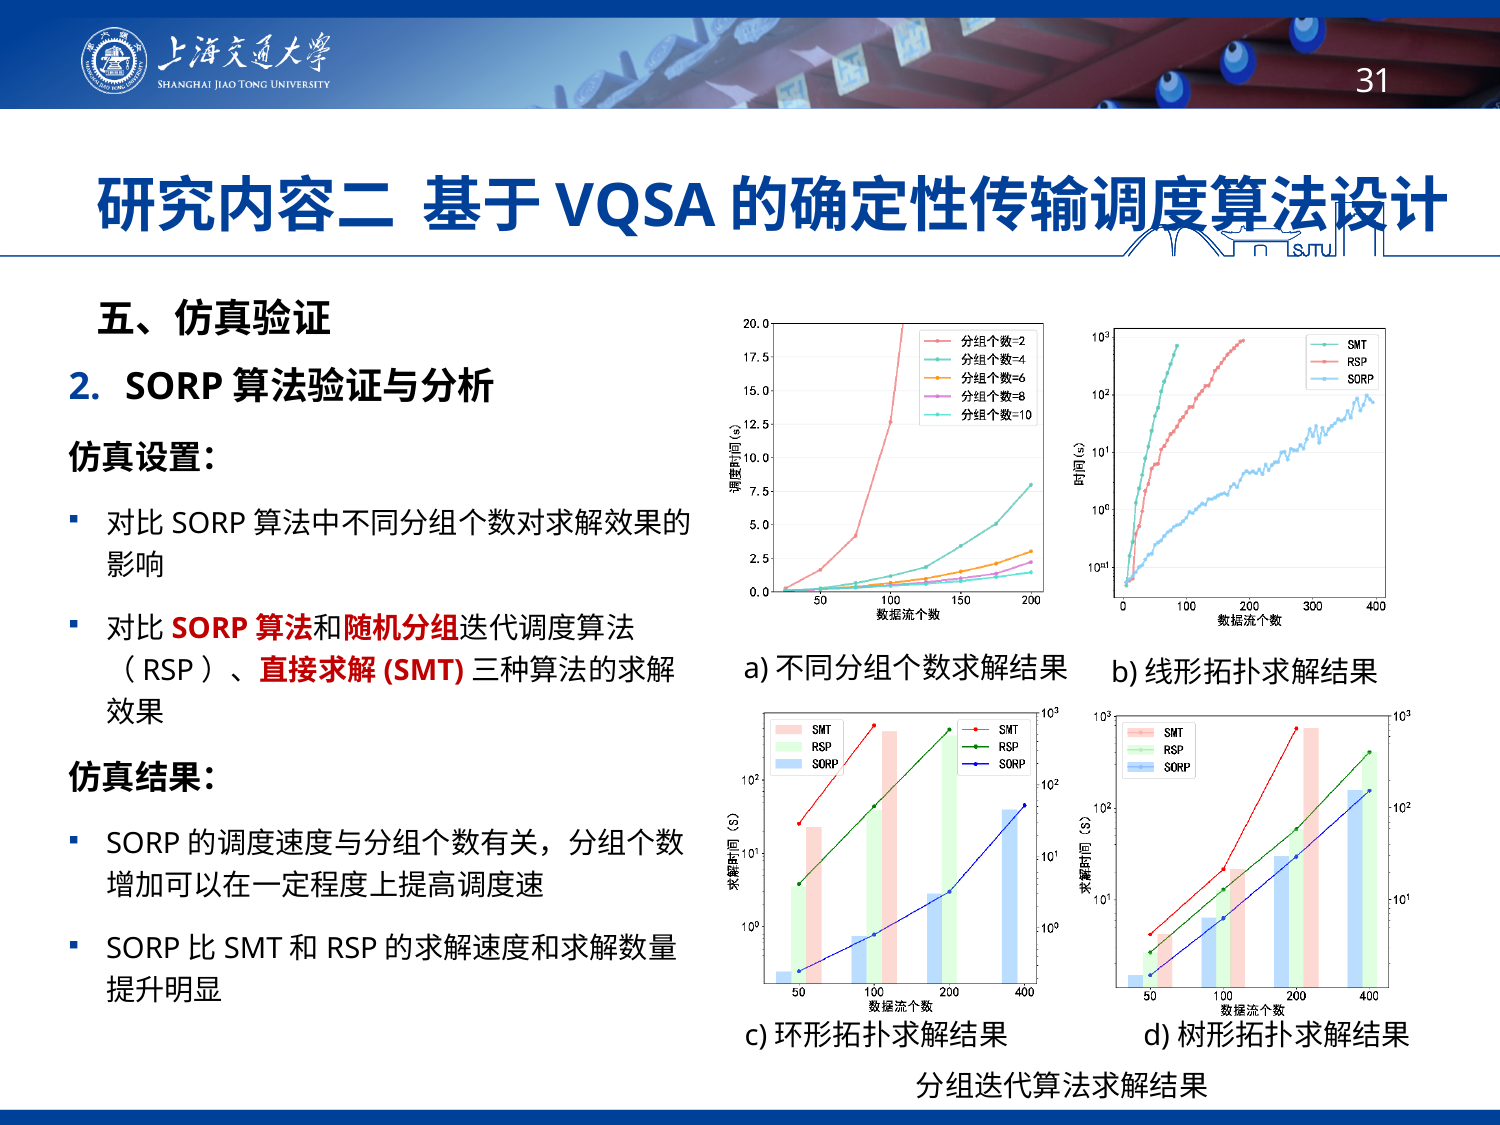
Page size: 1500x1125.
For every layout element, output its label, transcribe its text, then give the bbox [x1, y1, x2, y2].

slide_number 31 [1340, 51, 1500, 107]
text_box a)不同分组个数求解结果 [728, 642, 1084, 693]
text_box c)环形拓扑求解结果 [729, 1016, 1024, 1059]
title 研究内容二 基于VQSA的确定性传输调度算法设计 [80, 160, 1474, 255]
text_box SORP算法验证与分析 仿真设置： 对比SORP算法中不同分组个数对求解效果的影响 对比SORP算法和随机分组迭代调度算法（RSP）、直接求解(SMT)三种算法的求解效果 仿真结果： SORP的调度速度与分组个数有关，分组个数增加可以在一定程度上提高调度速 SORP比SMT和RSP的求解速度和求解数量提升明显 [53, 345, 715, 1118]
text_box 五、仿真验证 [81, 276, 660, 349]
text_box b)线形拓扑求解结果 [1096, 645, 1394, 696]
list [723, 704, 1063, 1016]
picture [1075, 707, 1415, 1020]
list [1070, 314, 1420, 636]
picture [725, 315, 1047, 624]
text_box d)树形拓扑求解结果 [1128, 1009, 1426, 1059]
picture [0, 18, 1500, 109]
text_box 分组迭代算法求解结果 [901, 1059, 1224, 1110]
